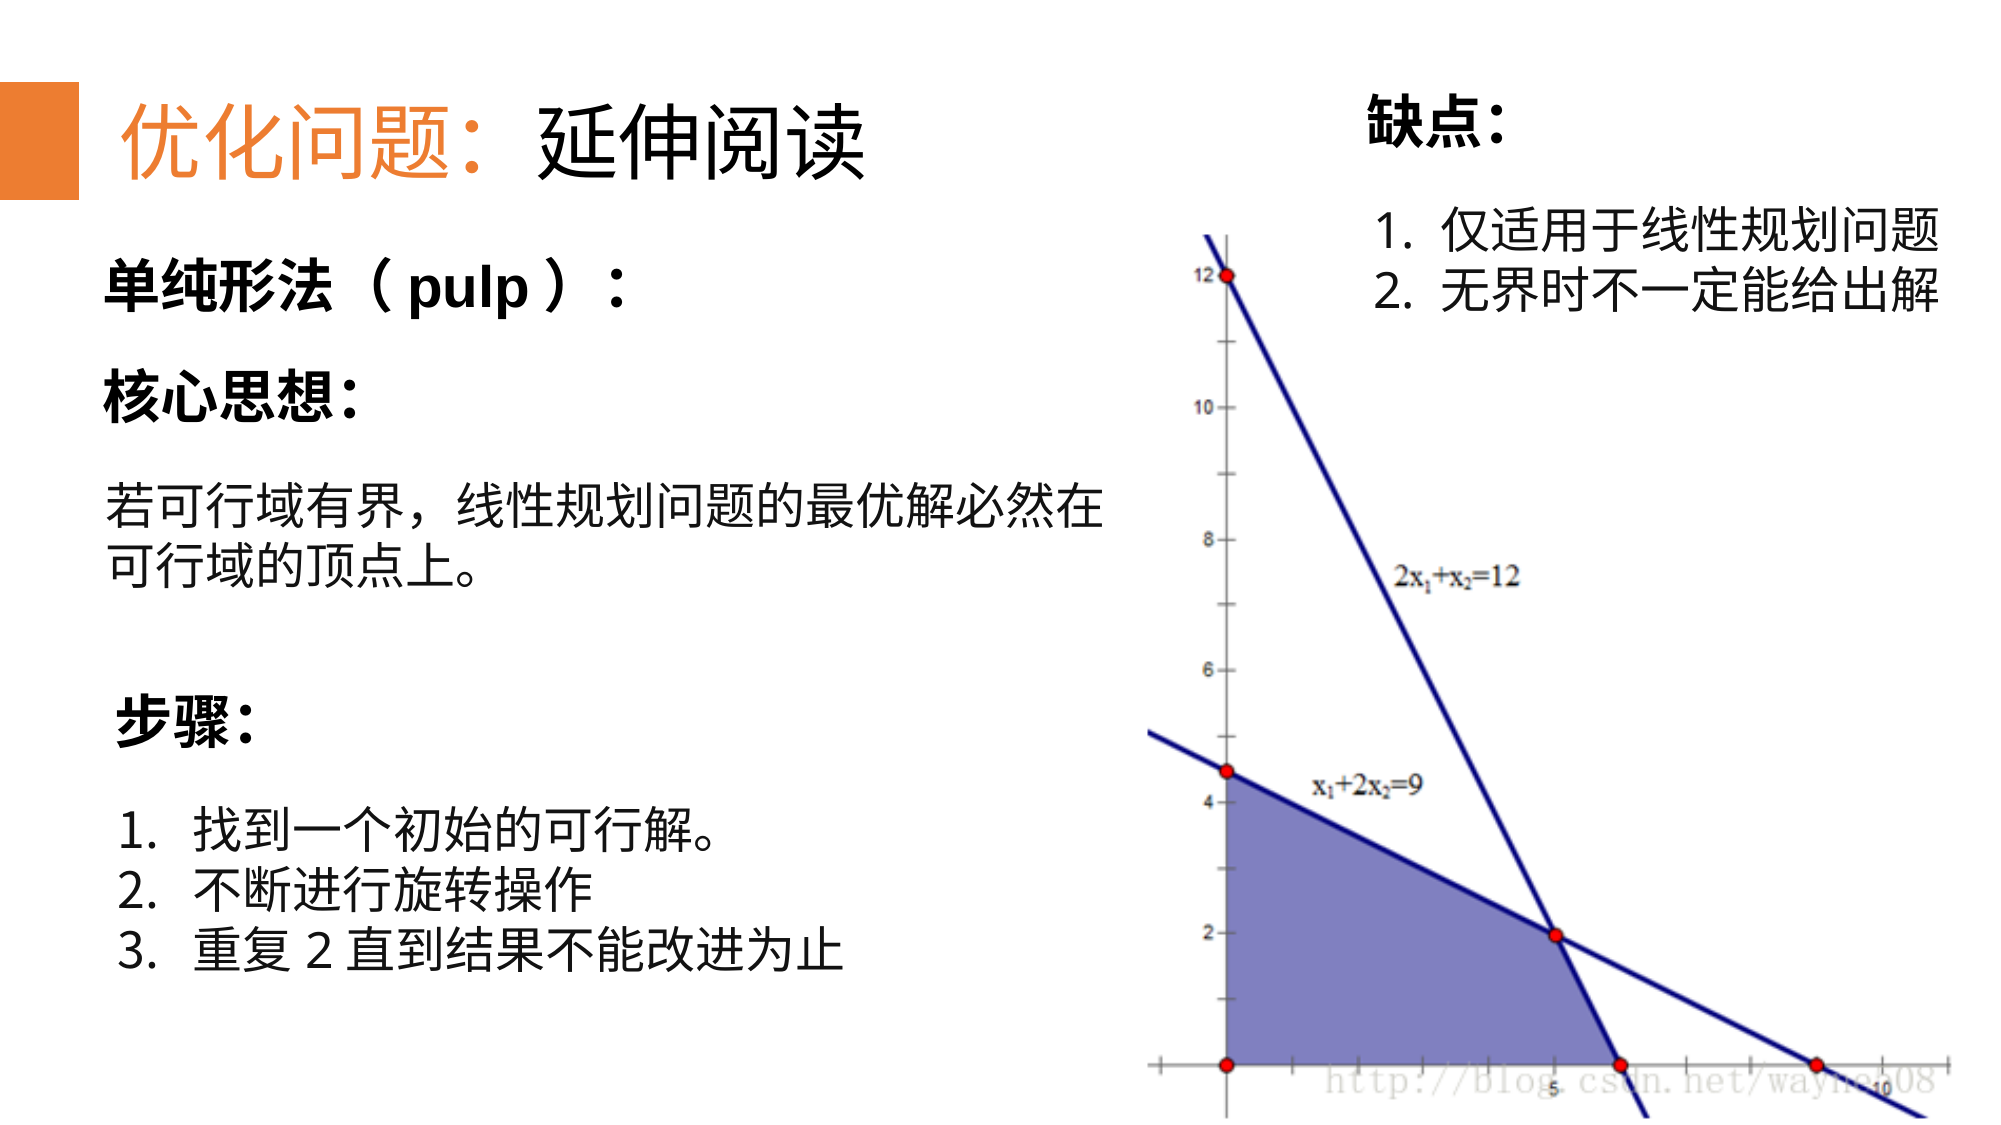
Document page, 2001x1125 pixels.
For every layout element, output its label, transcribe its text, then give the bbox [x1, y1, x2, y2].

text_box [86, 352, 1145, 604]
text_box 优化问题：延伸阅读 [104, 82, 884, 198]
text_box [0, 82, 79, 200]
picture [1144, 231, 1960, 1123]
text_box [1351, 76, 2000, 328]
text_box 单纯形法（pulp）： [86, 242, 710, 327]
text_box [99, 677, 851, 989]
